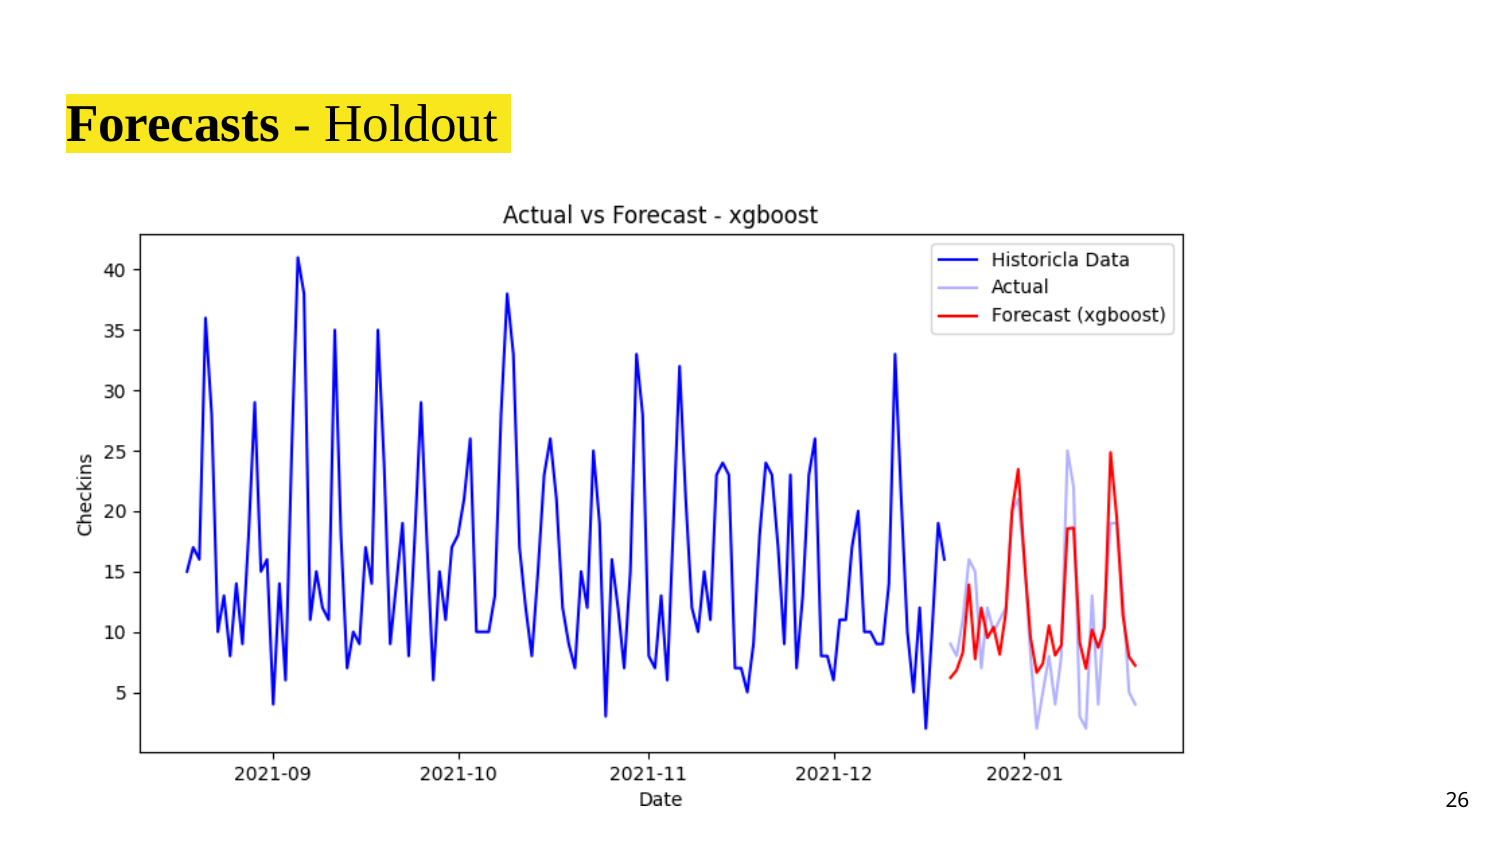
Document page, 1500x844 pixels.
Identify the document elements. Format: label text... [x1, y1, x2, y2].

slide_number 26 [1394, 769, 1484, 834]
title Forecasts - Holdout [51, 72, 1449, 167]
picture [50, 178, 1242, 807]
